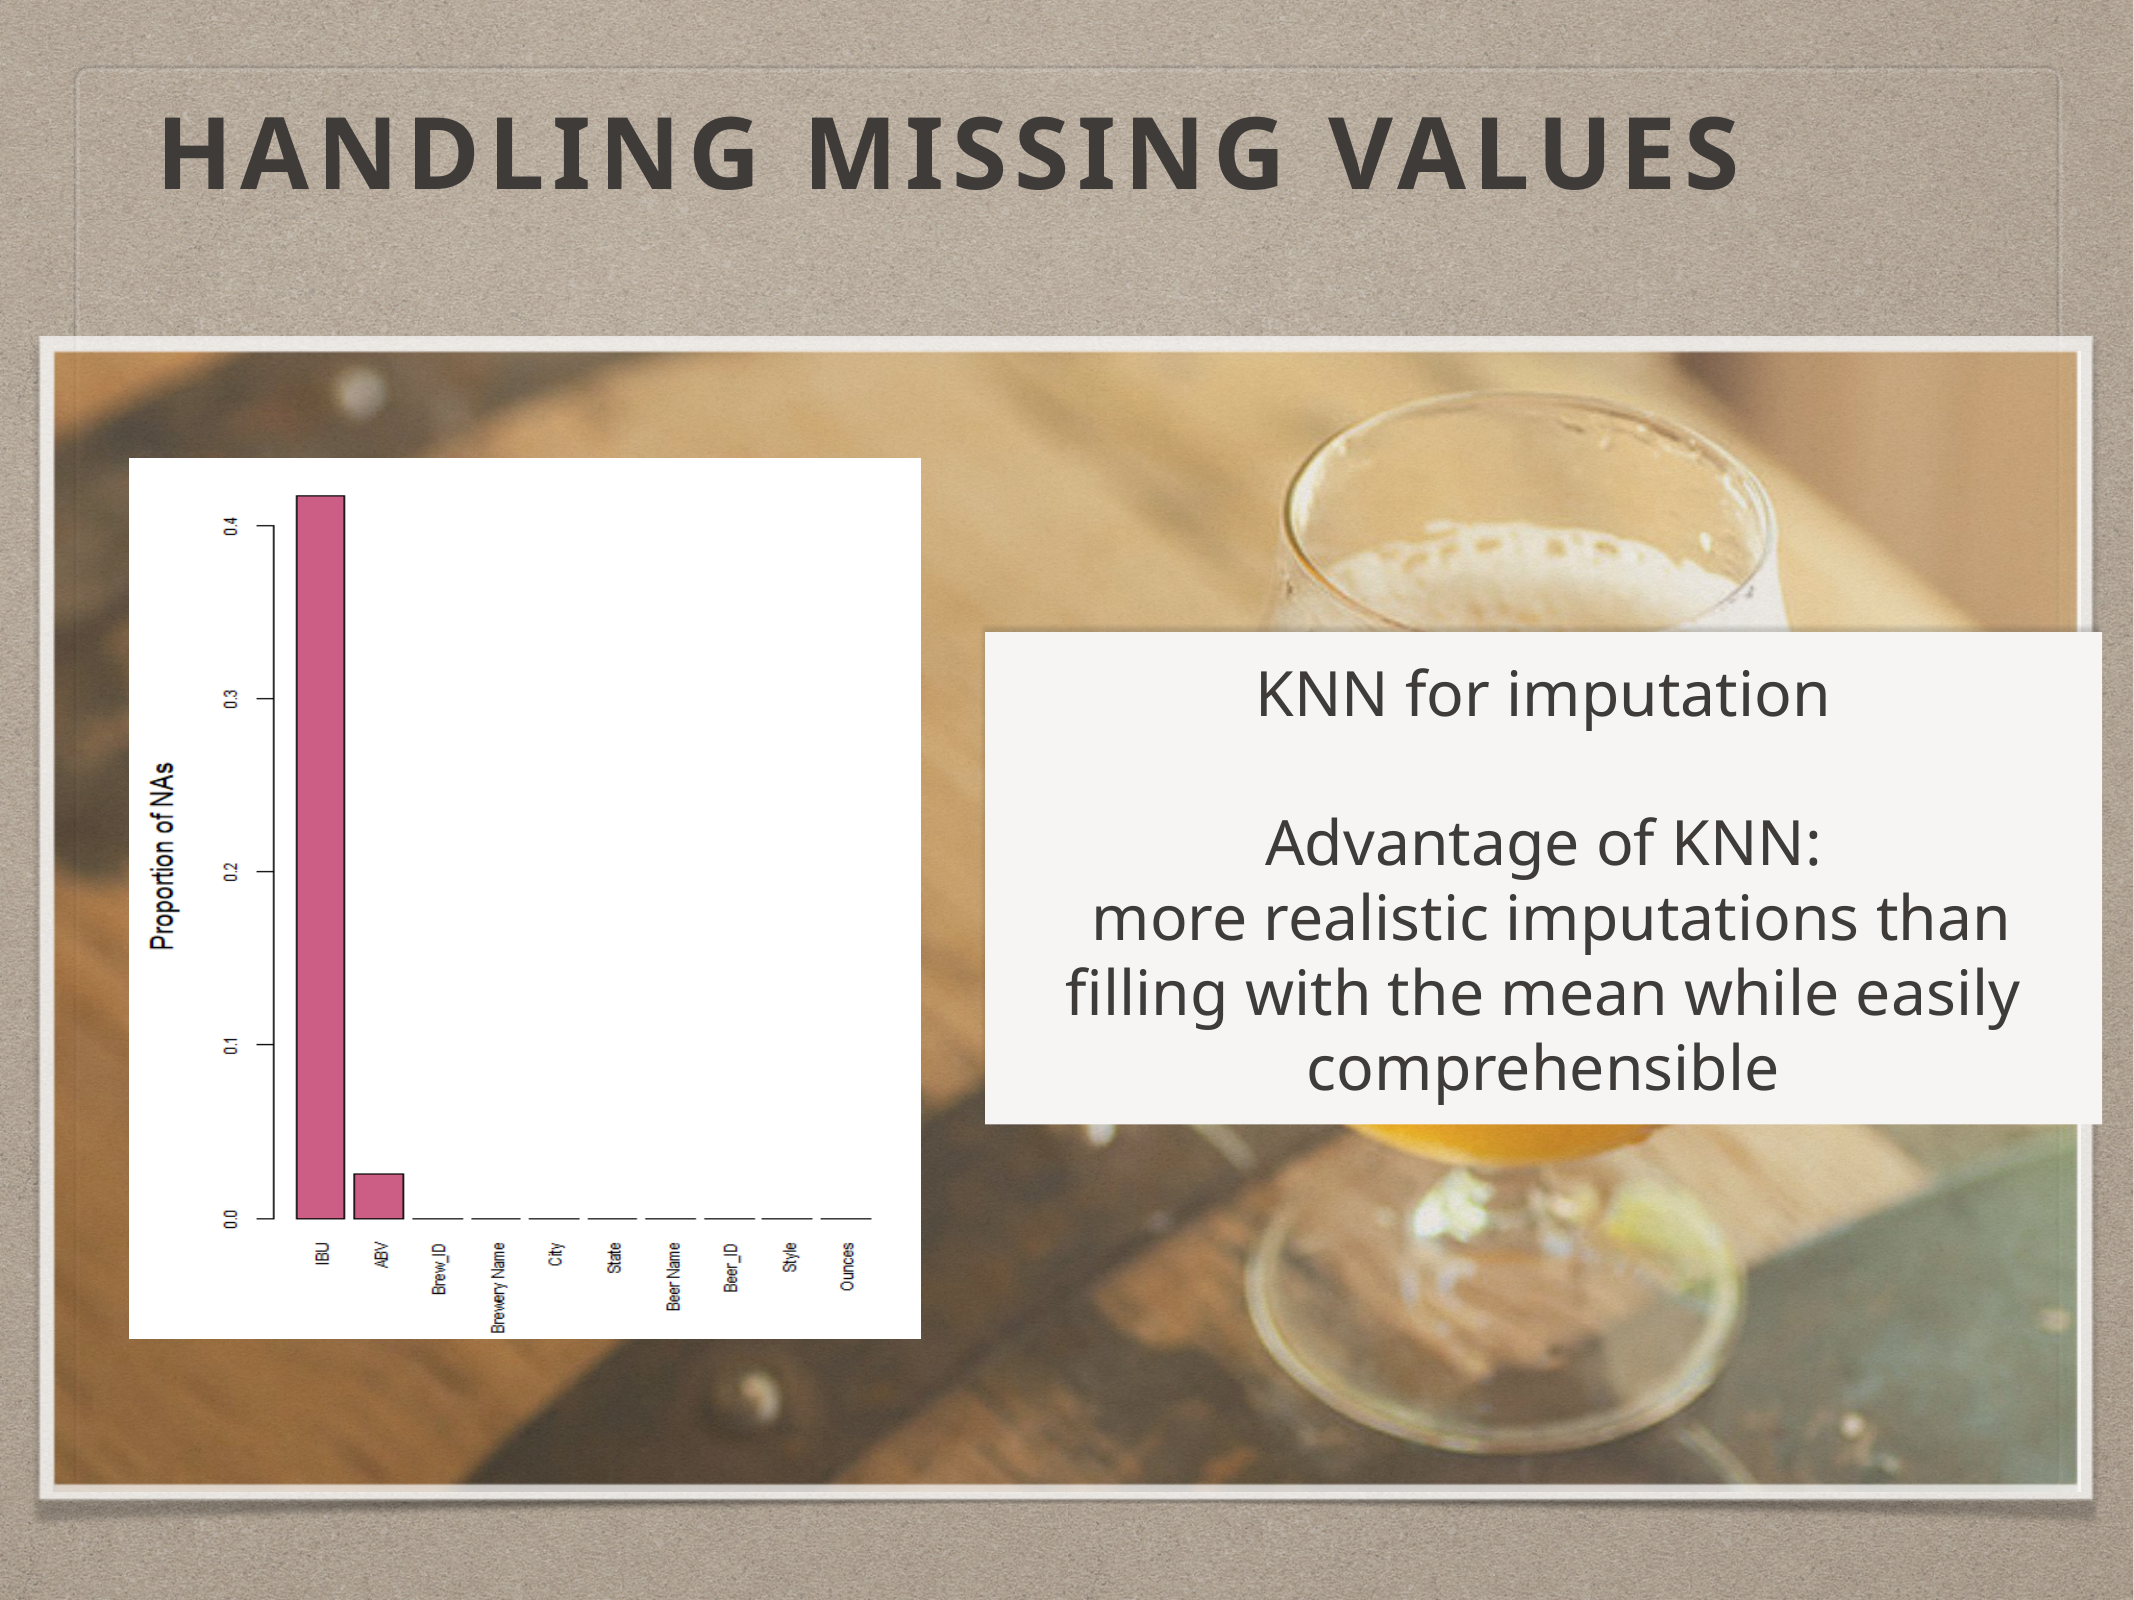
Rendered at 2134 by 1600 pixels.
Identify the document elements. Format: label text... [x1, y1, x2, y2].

title Handling Missing Values [147, 103, 1986, 336]
picture [0, 0, 2134, 1600]
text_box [32, 336, 2102, 1532]
